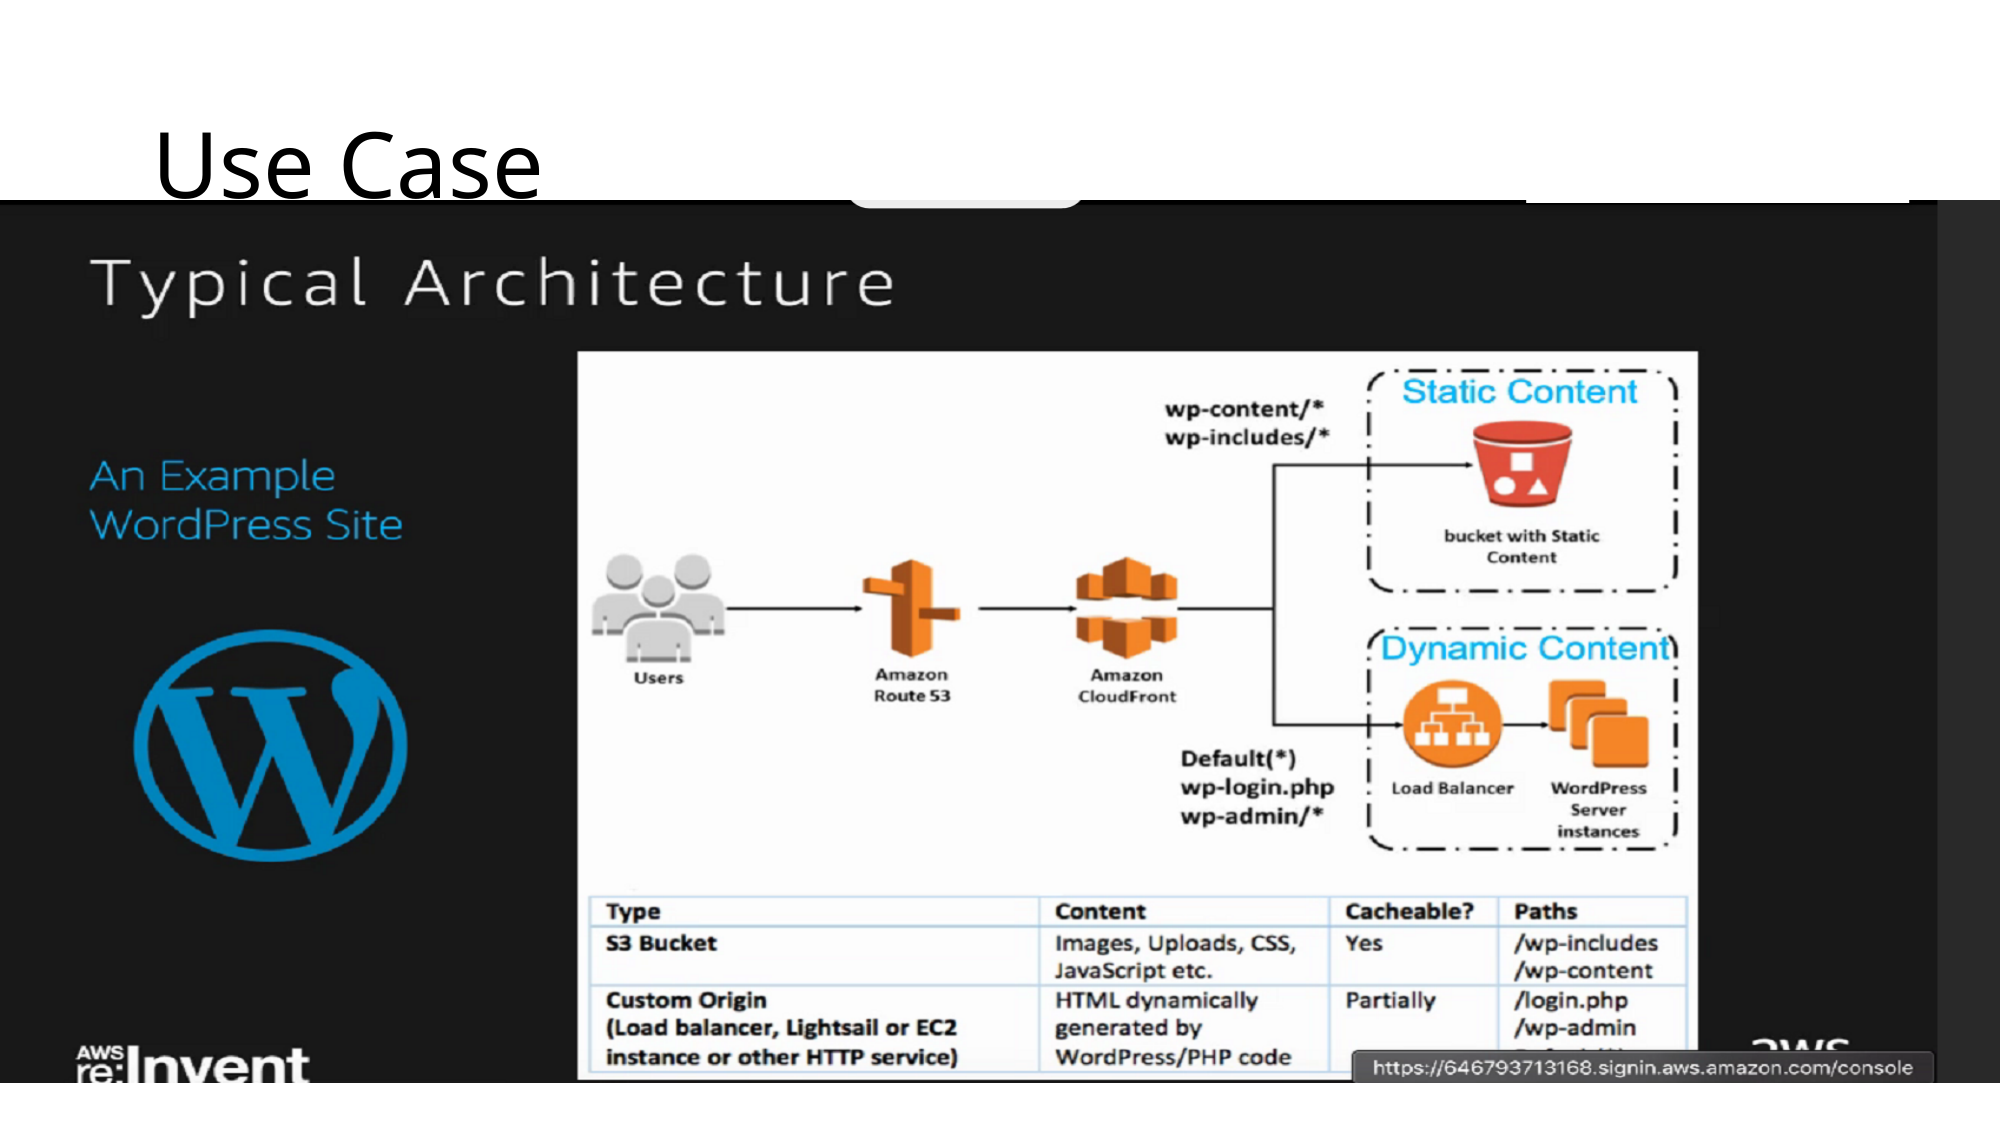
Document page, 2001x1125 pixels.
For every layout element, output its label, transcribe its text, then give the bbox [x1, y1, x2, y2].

picture [0, 200, 2000, 1083]
title Use Case [137, 59, 1863, 200]
